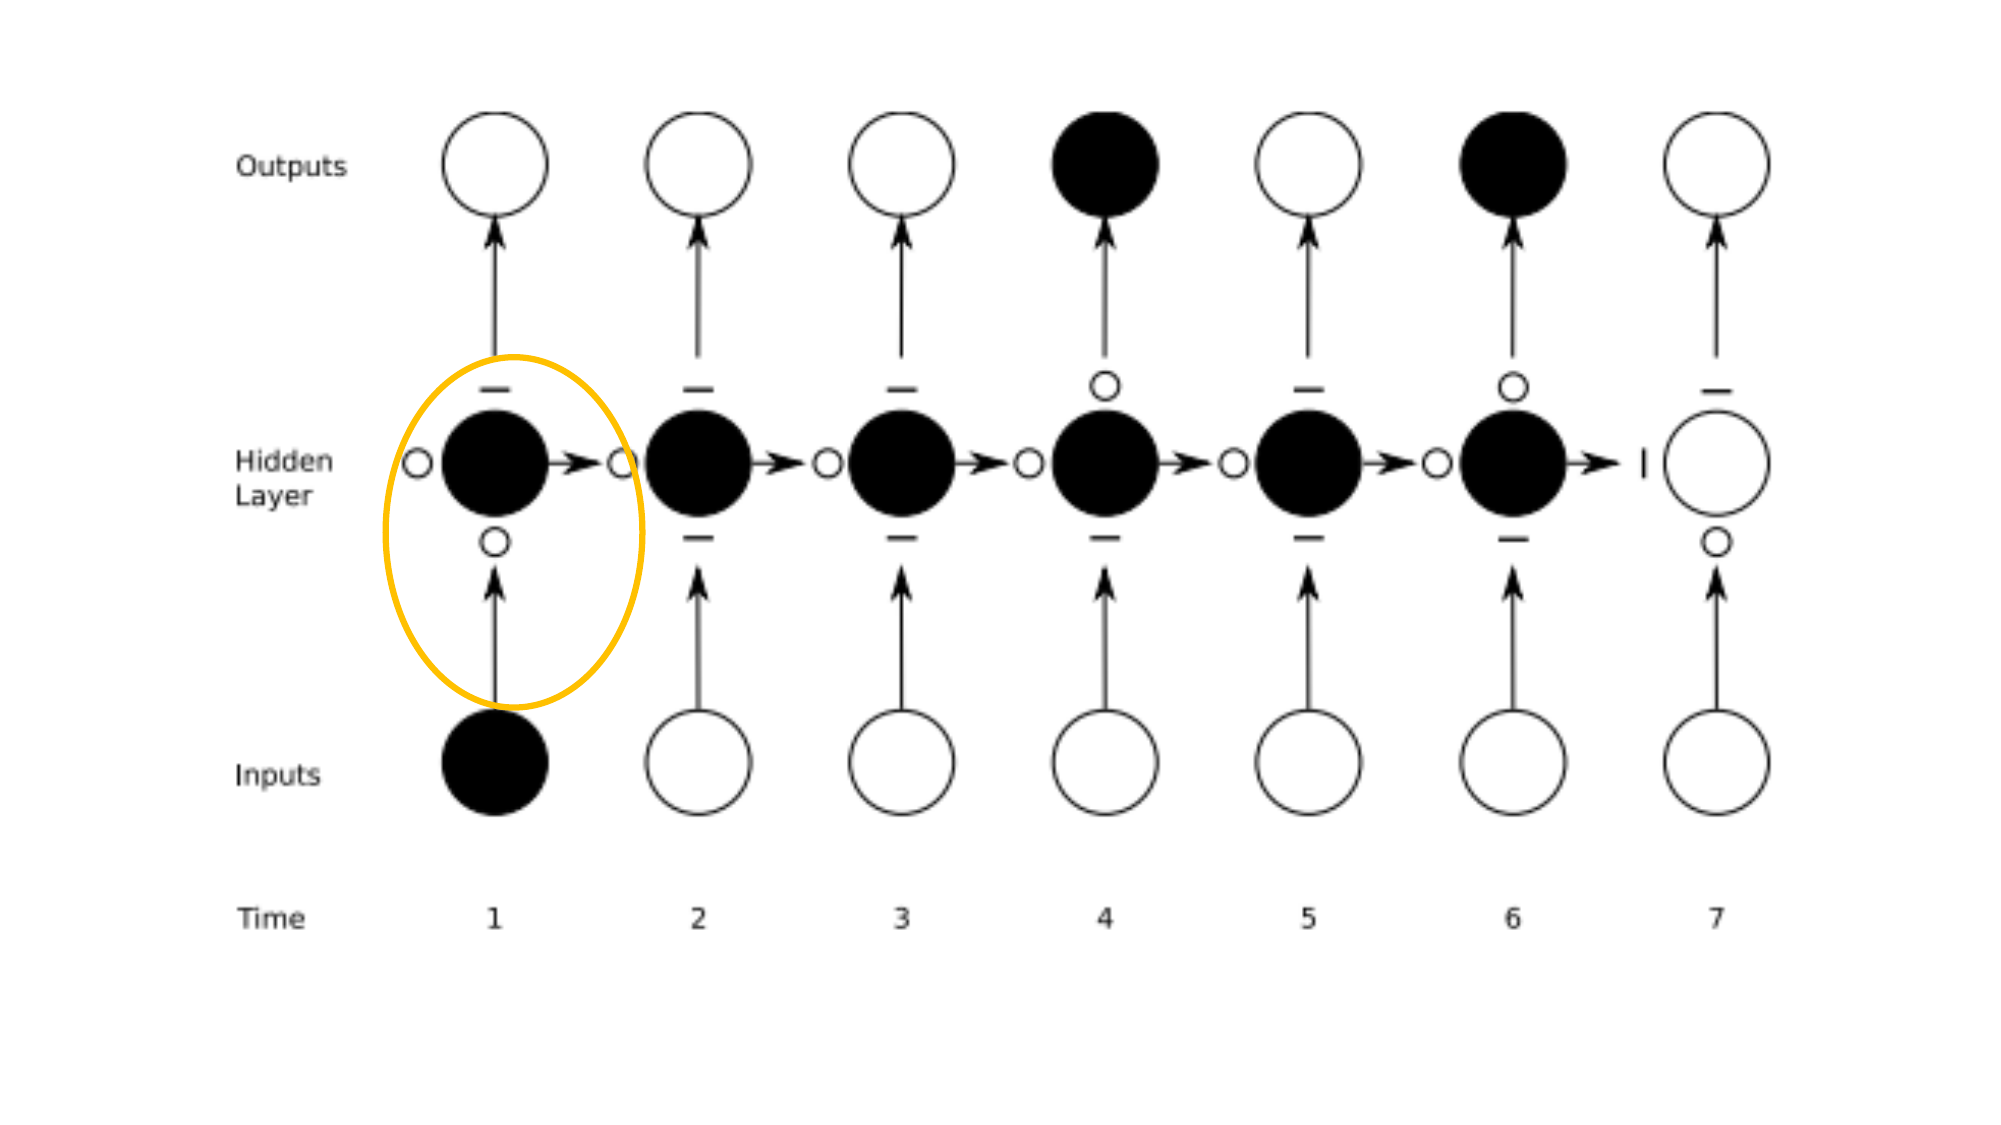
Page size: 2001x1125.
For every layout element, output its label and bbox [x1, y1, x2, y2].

picture [0, 52, 1924, 1061]
